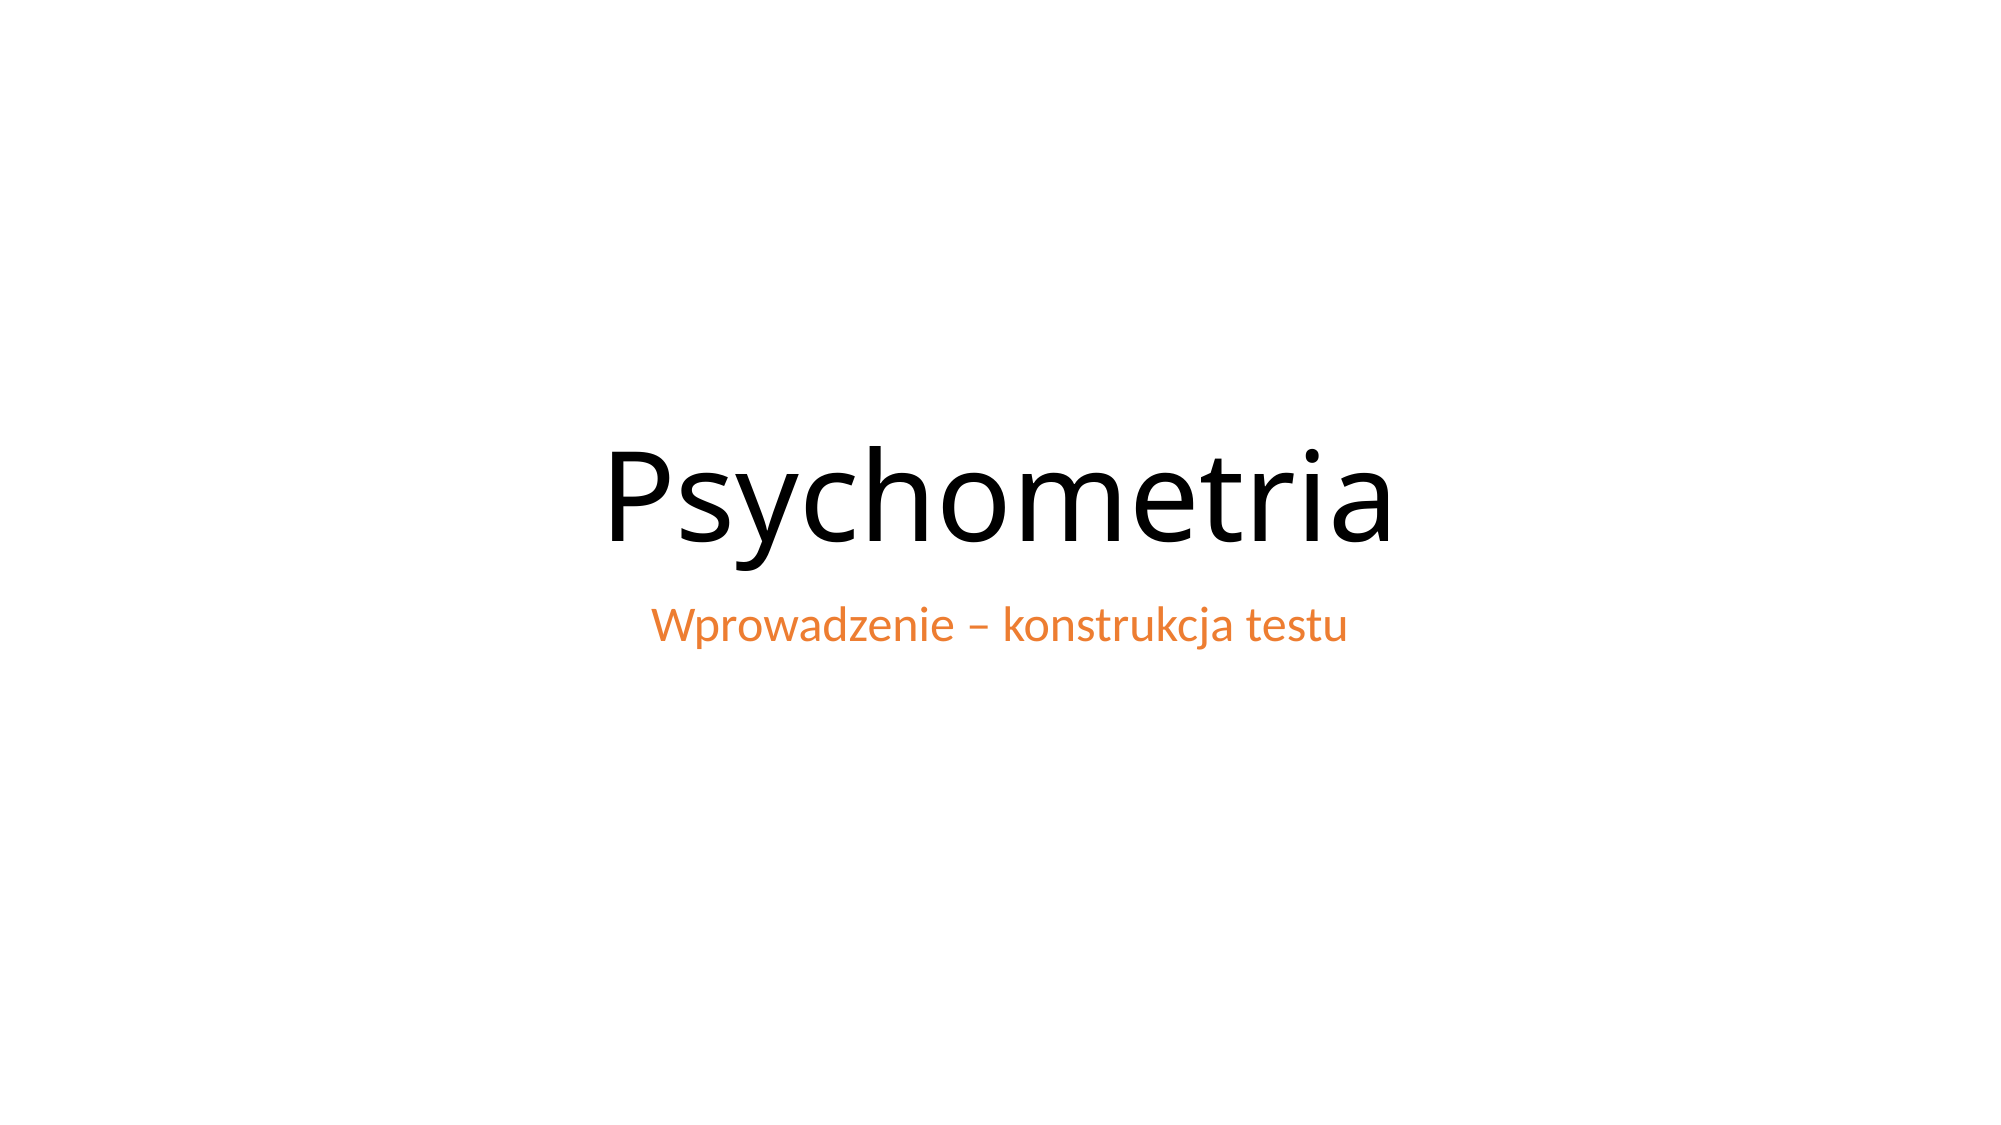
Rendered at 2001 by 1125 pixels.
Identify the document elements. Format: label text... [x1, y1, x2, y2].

title Psychometria [249, 184, 1750, 576]
subtitle Wprowadzenie – konstrukcja testu [249, 590, 1750, 863]
